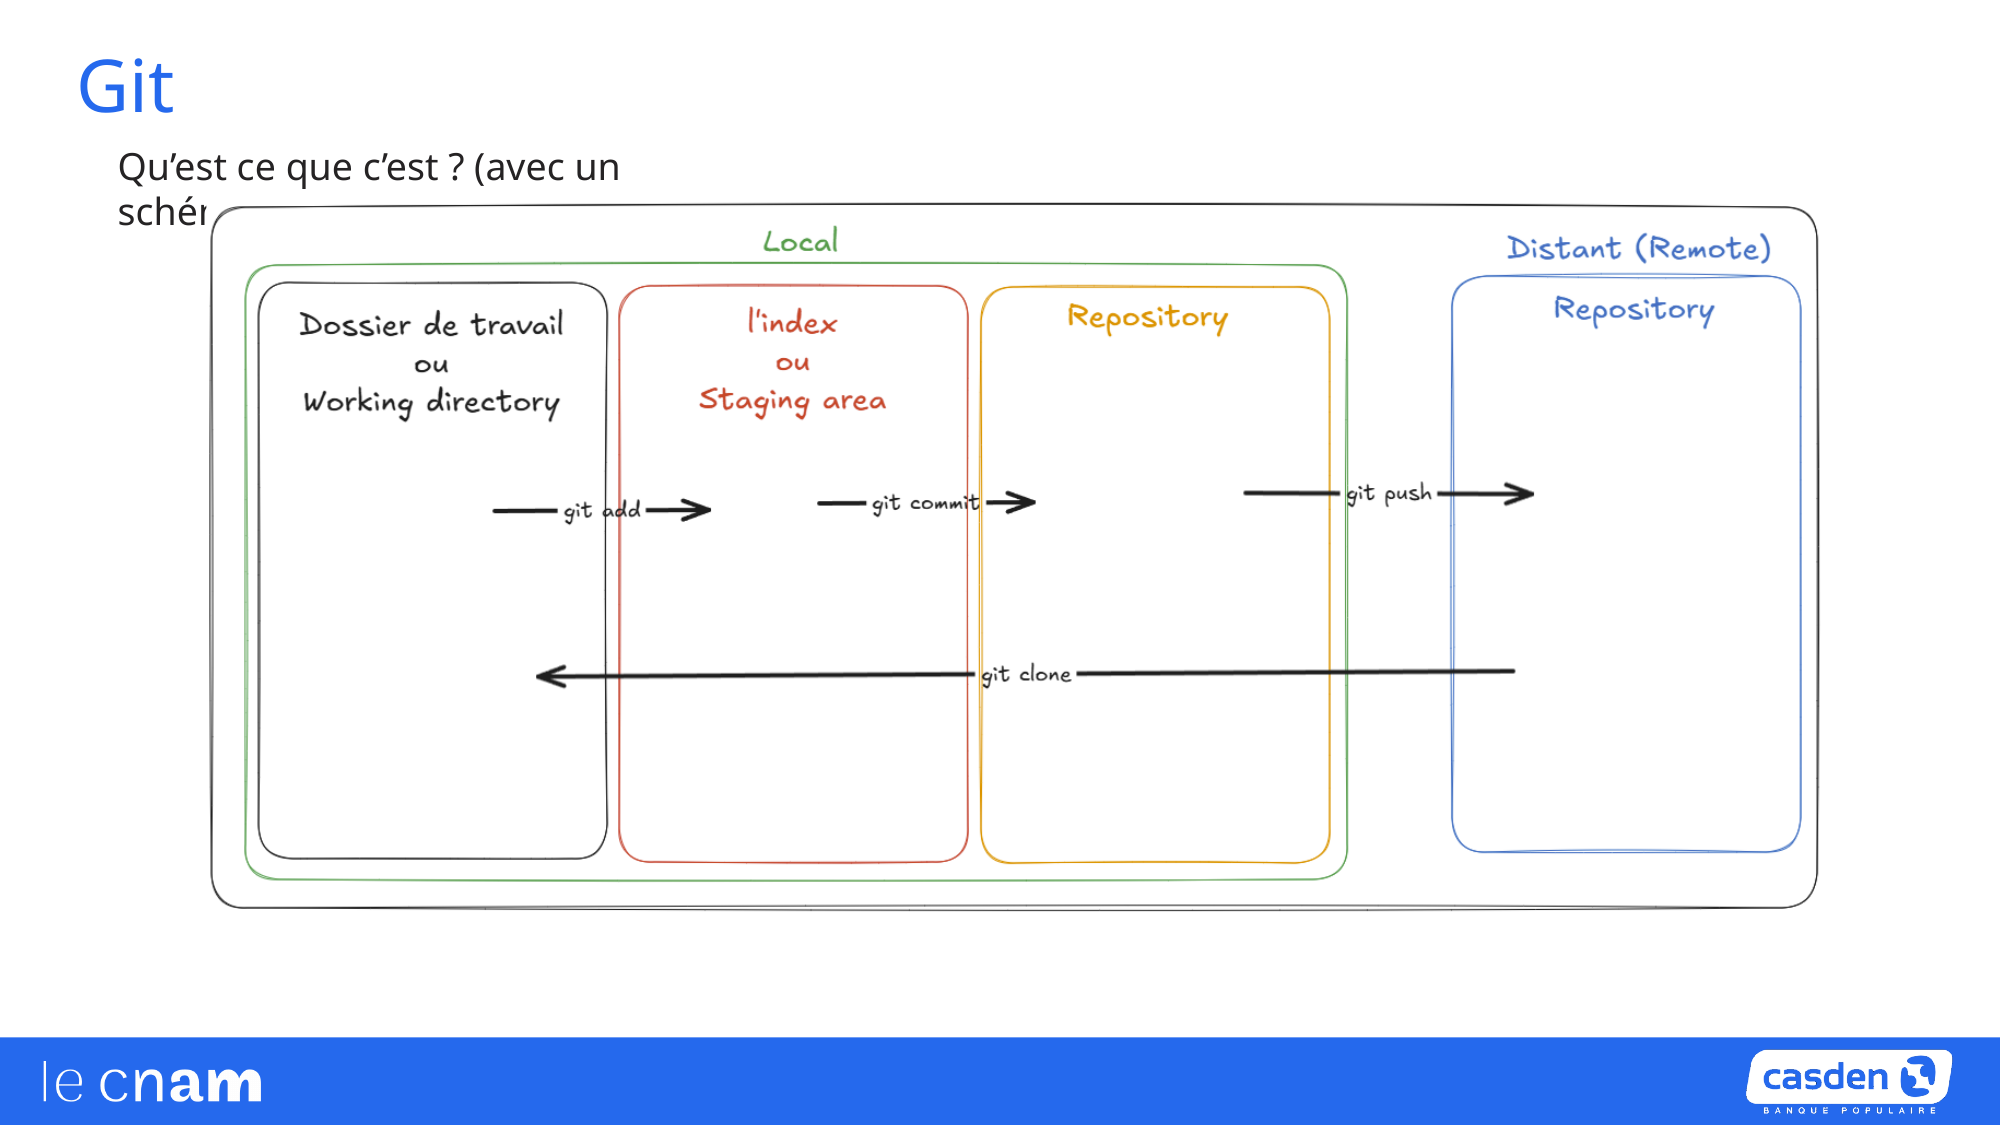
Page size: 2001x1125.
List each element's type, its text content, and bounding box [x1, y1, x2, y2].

text_box Git [61, 41, 1909, 136]
picture [42, 1058, 262, 1104]
text_box [0, 1036, 2000, 1125]
text_box Qu’est ce que c’est ? (avec un schéma) [102, 135, 775, 241]
picture [205, 195, 1827, 917]
picture [1742, 1042, 1958, 1120]
